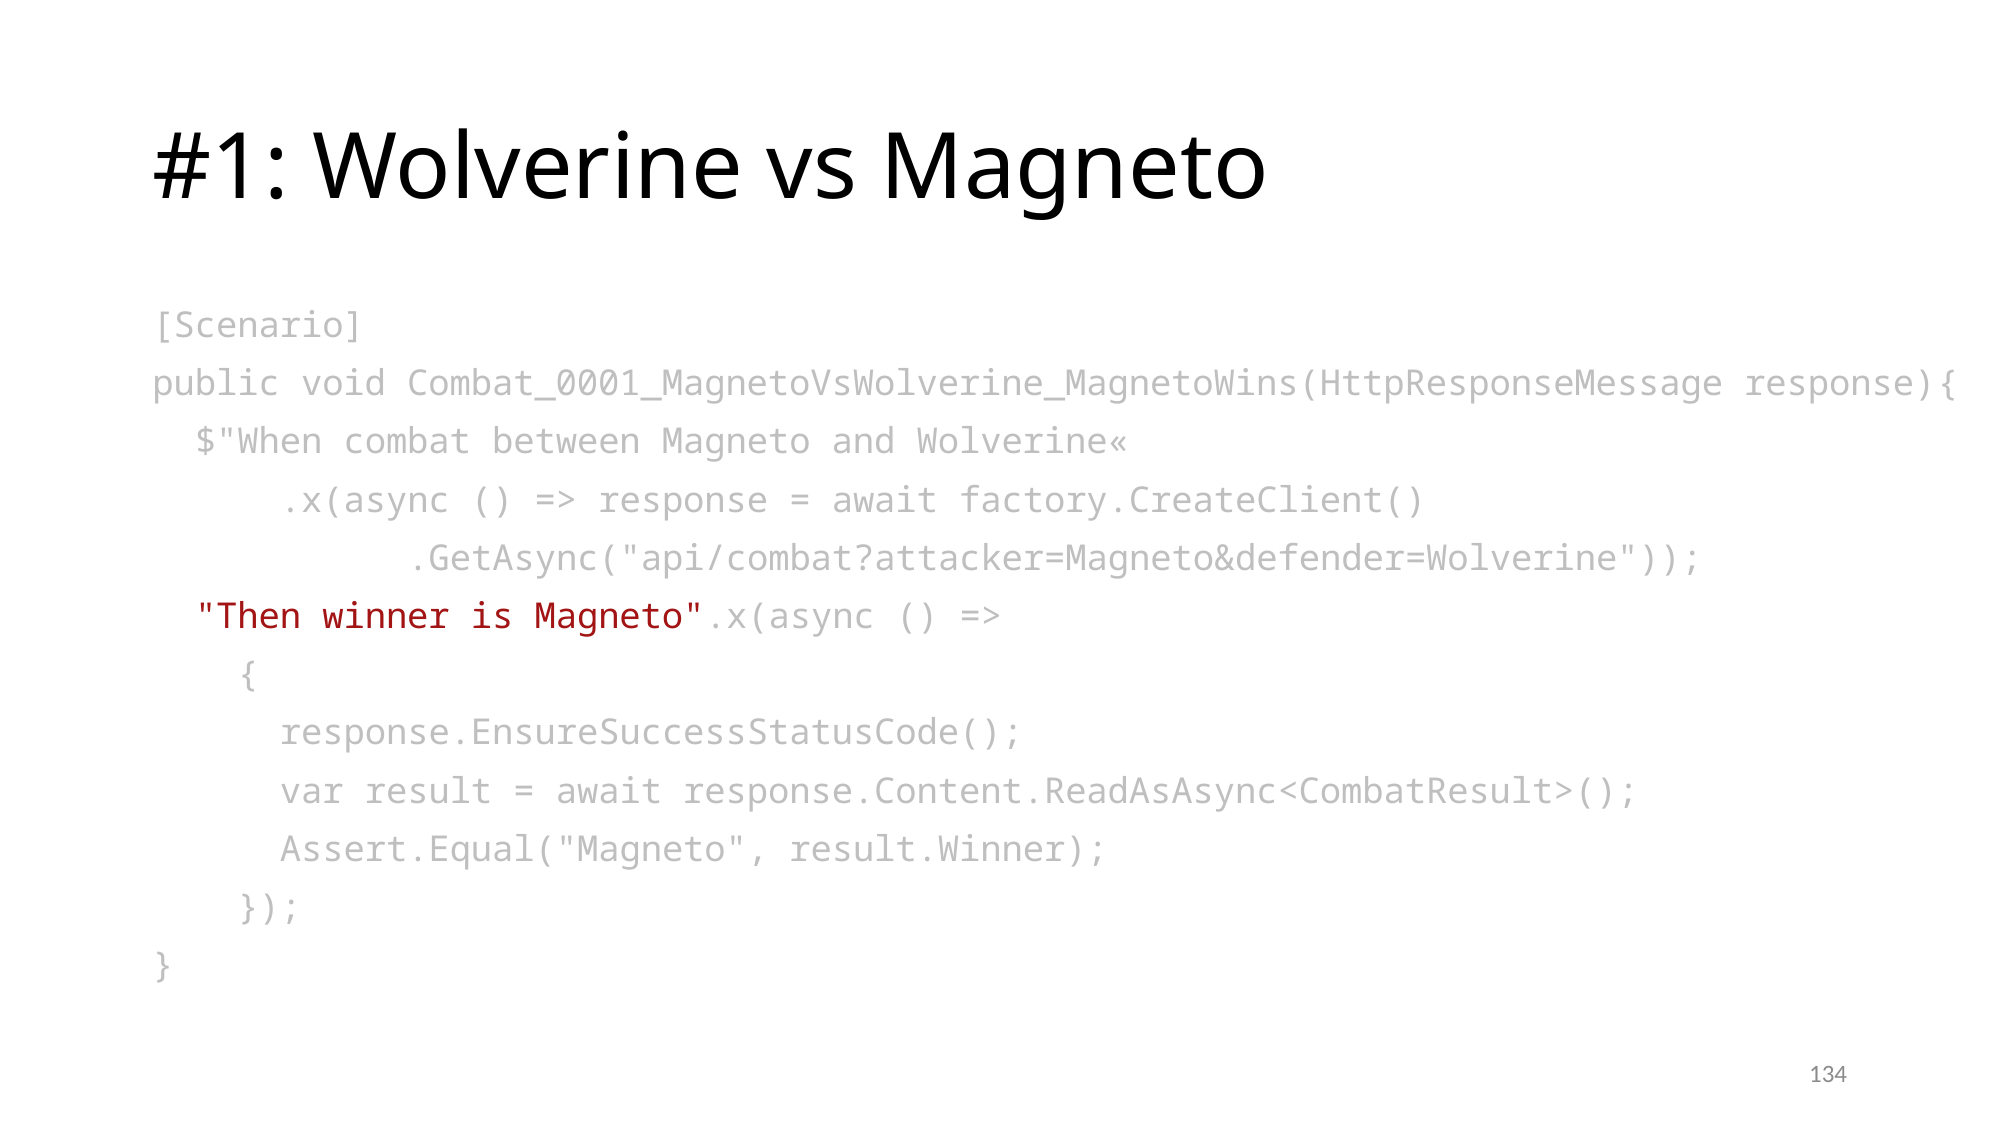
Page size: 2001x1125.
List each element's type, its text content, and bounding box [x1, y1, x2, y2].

title #1: Wolverine vs Magneto [137, 59, 1863, 278]
slide_number 134 [1412, 1042, 1863, 1103]
list [Scenario] public void Combat_0001_MagnetoVsWolverine_MagnetoWins(HttpResponseMessage response){ $"When combat between Magneto and Wolverine« .x(async () => response = await factory.CreateClient() .GetAsync("api/combat?attacker=Magneto&defender=Wolverine")); "Then winner is Magneto".x(async () => { response.EnsureSuccessStatusCode(); var result = await response.Content.ReadAsAsync<CombatResult>(); Assert.Equal("Magneto", result.Winner); }); } [137, 299, 1981, 1014]
